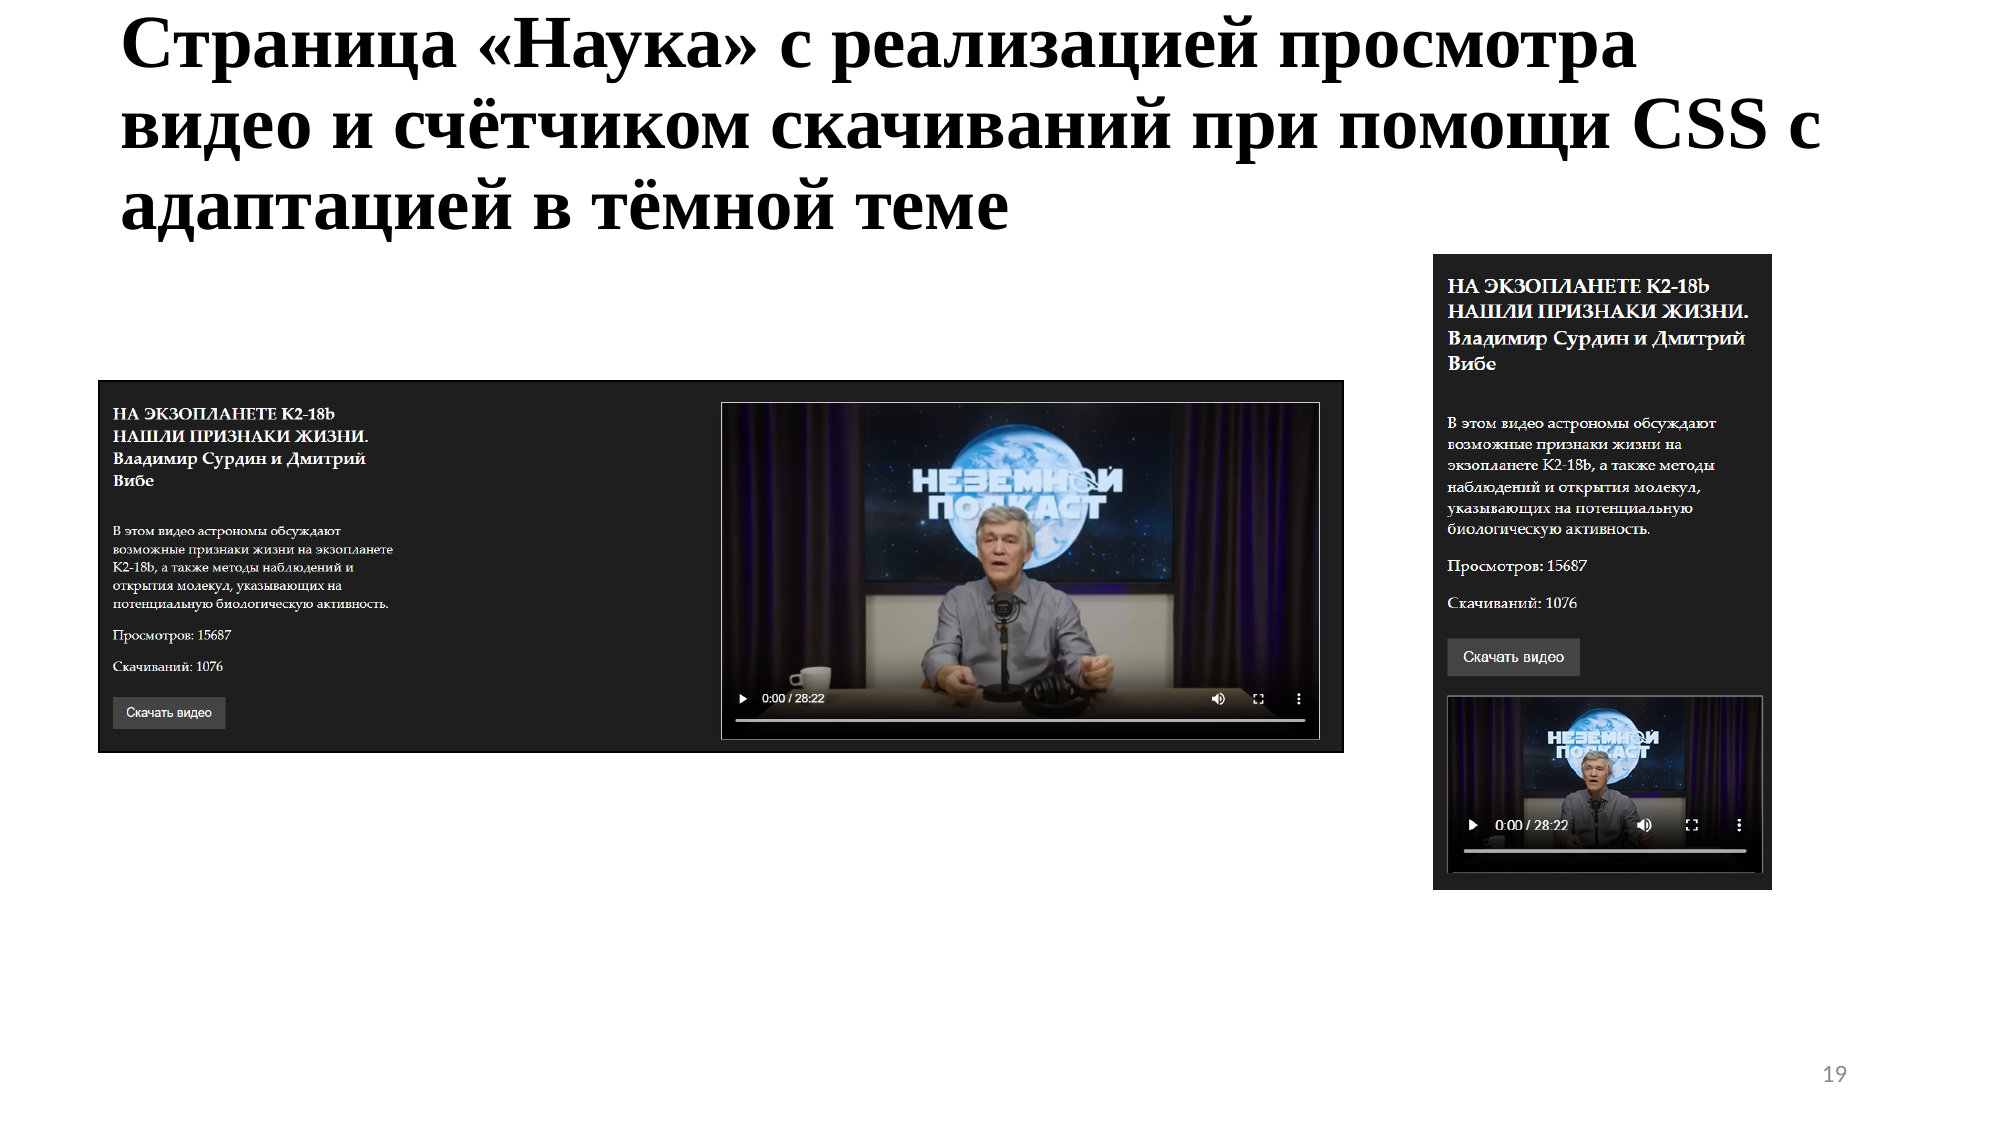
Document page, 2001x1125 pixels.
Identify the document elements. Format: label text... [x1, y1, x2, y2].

picture [99, 381, 1343, 752]
slide_number 19 [1412, 1042, 1863, 1103]
title Страница «Наука» с реализацией просмотра видео и счётчиком скачиваний при помощи CSS с адаптацией в тёмной теме [105, 0, 1862, 293]
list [1433, 254, 1772, 890]
